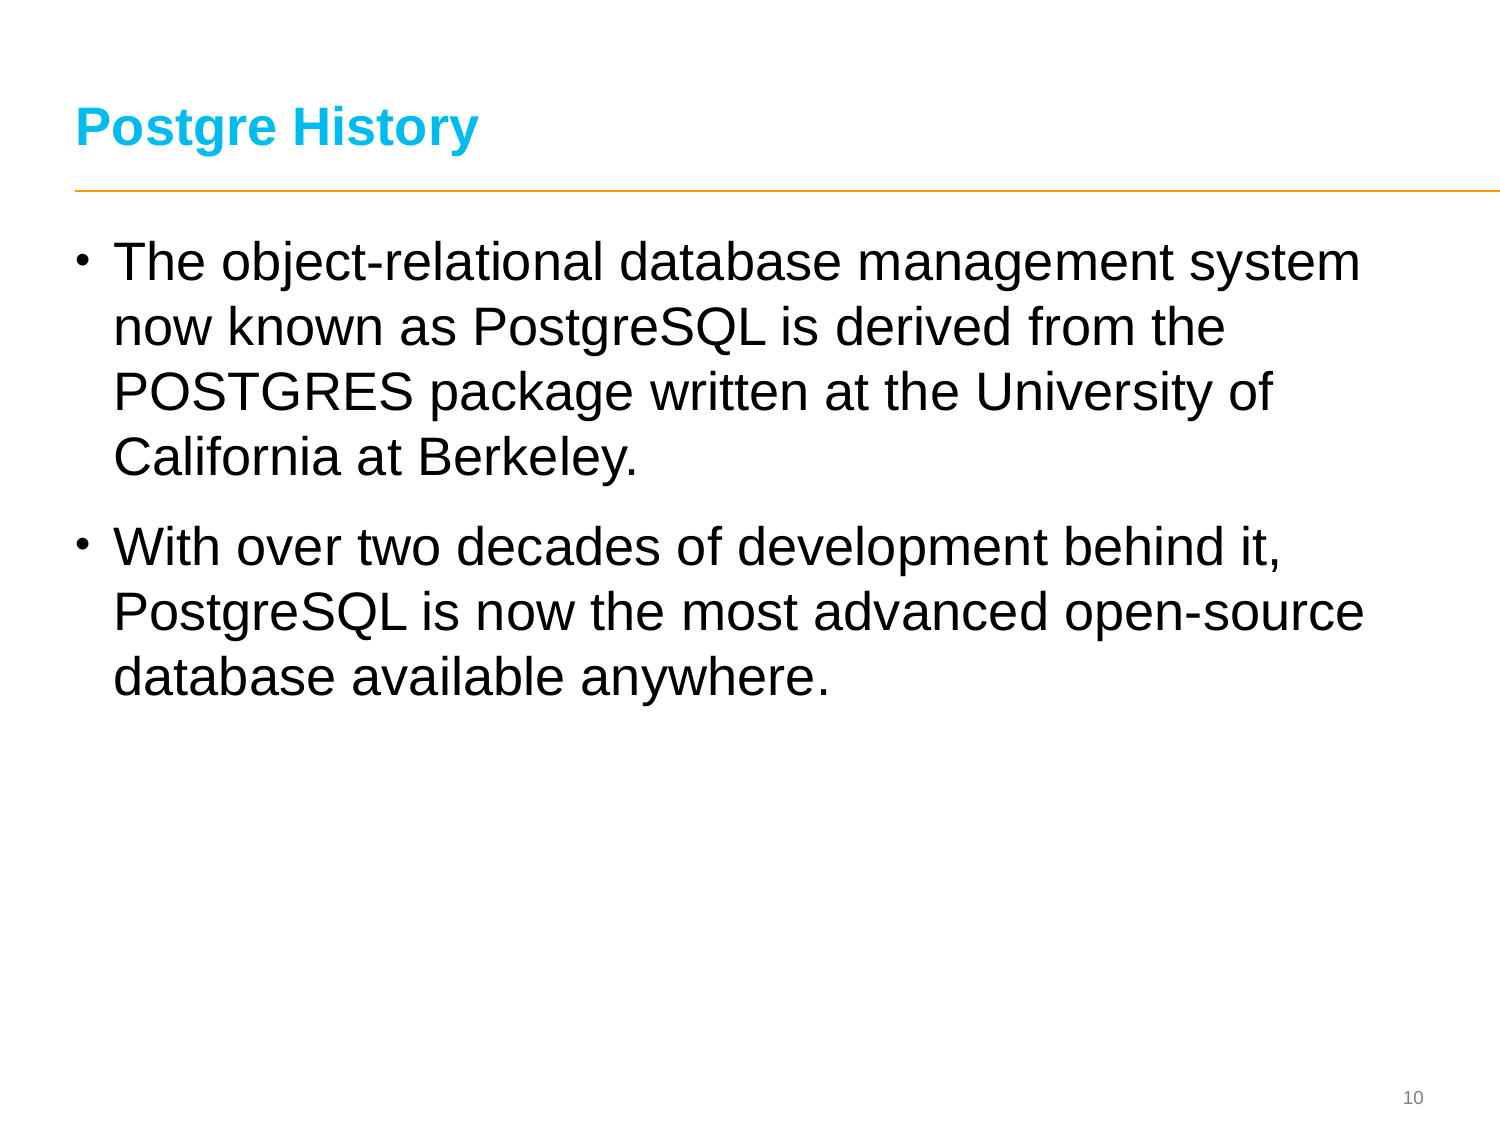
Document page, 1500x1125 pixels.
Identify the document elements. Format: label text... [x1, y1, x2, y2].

title Postgre History [75, 27, 1422, 157]
list The object-relational database management system now known as PostgreSQL is derived from the POSTGRES package written at the University of California at Berkeley. With over two decades of development behind it, PostgreSQL is now the most advanced open-source database available anywhere. [75, 226, 1425, 1018]
